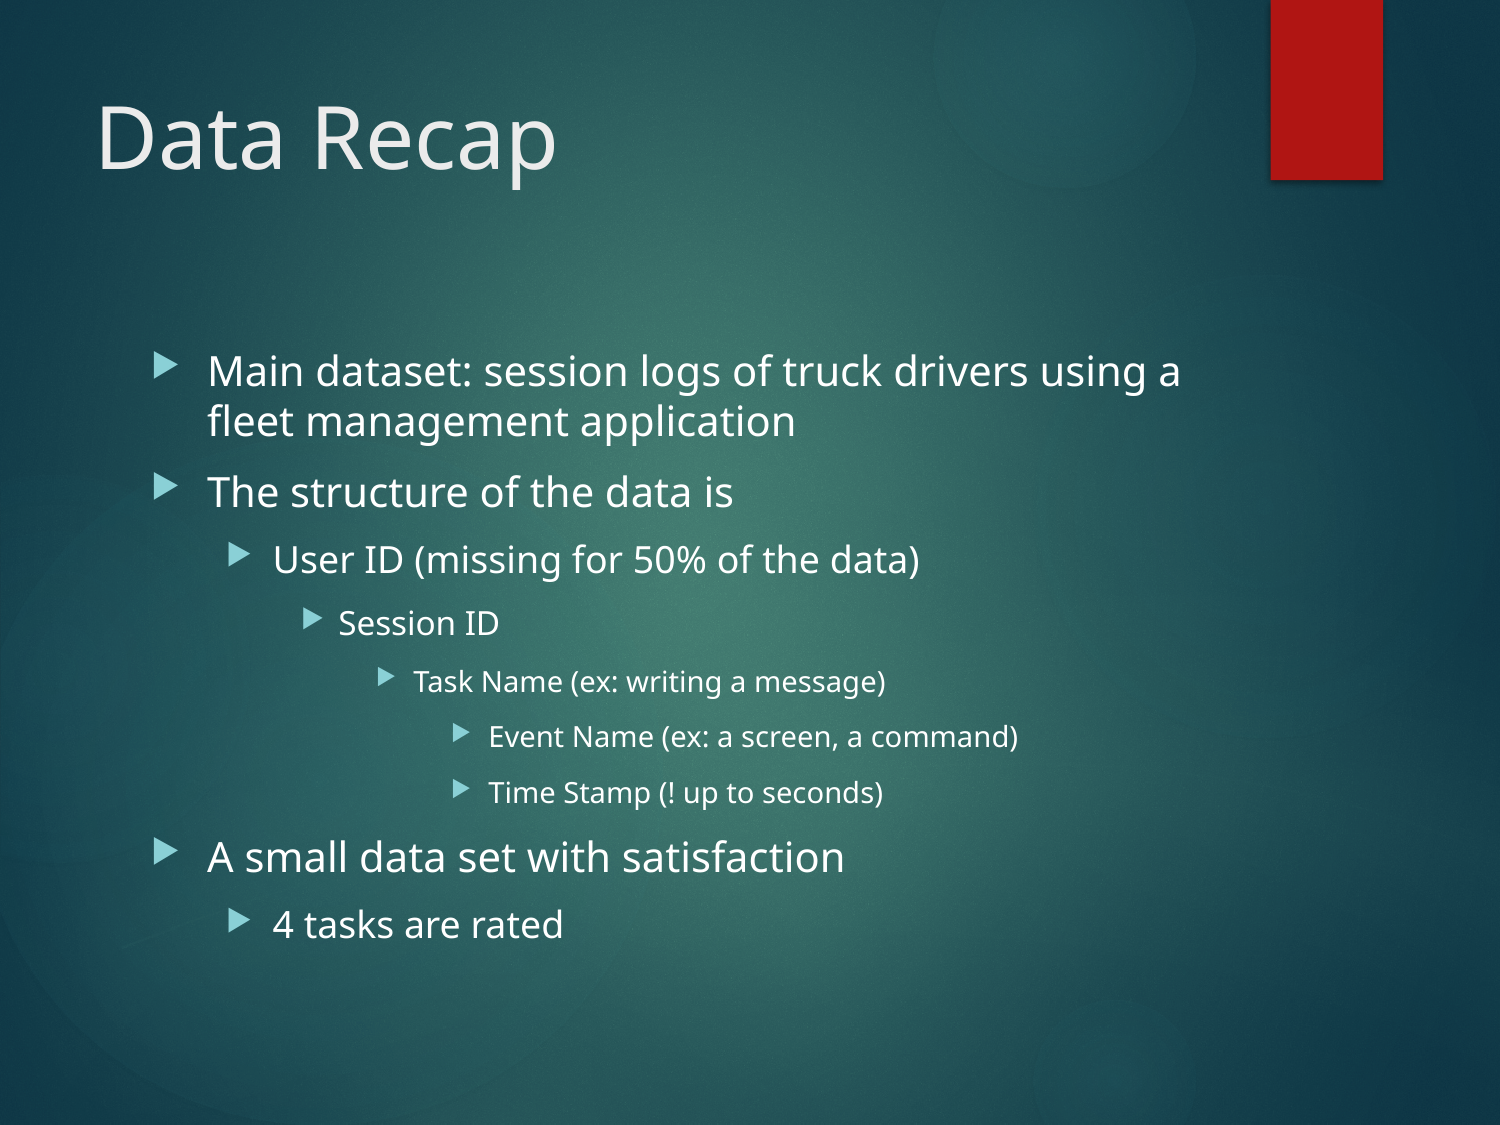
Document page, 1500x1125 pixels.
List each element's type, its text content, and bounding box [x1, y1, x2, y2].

title Data Recap [79, 74, 1237, 304]
list Main dataset: session logs of truck drivers using a fleet management application The structure of the data is User ID (missing for 50% of the data) Session ID Task Name (ex: writing a message) Event Name (ex: a screen, a command) Time Stamp (! up to seconds) A small data set with satisfaction 4 tasks are rated [135, 336, 1237, 1025]
